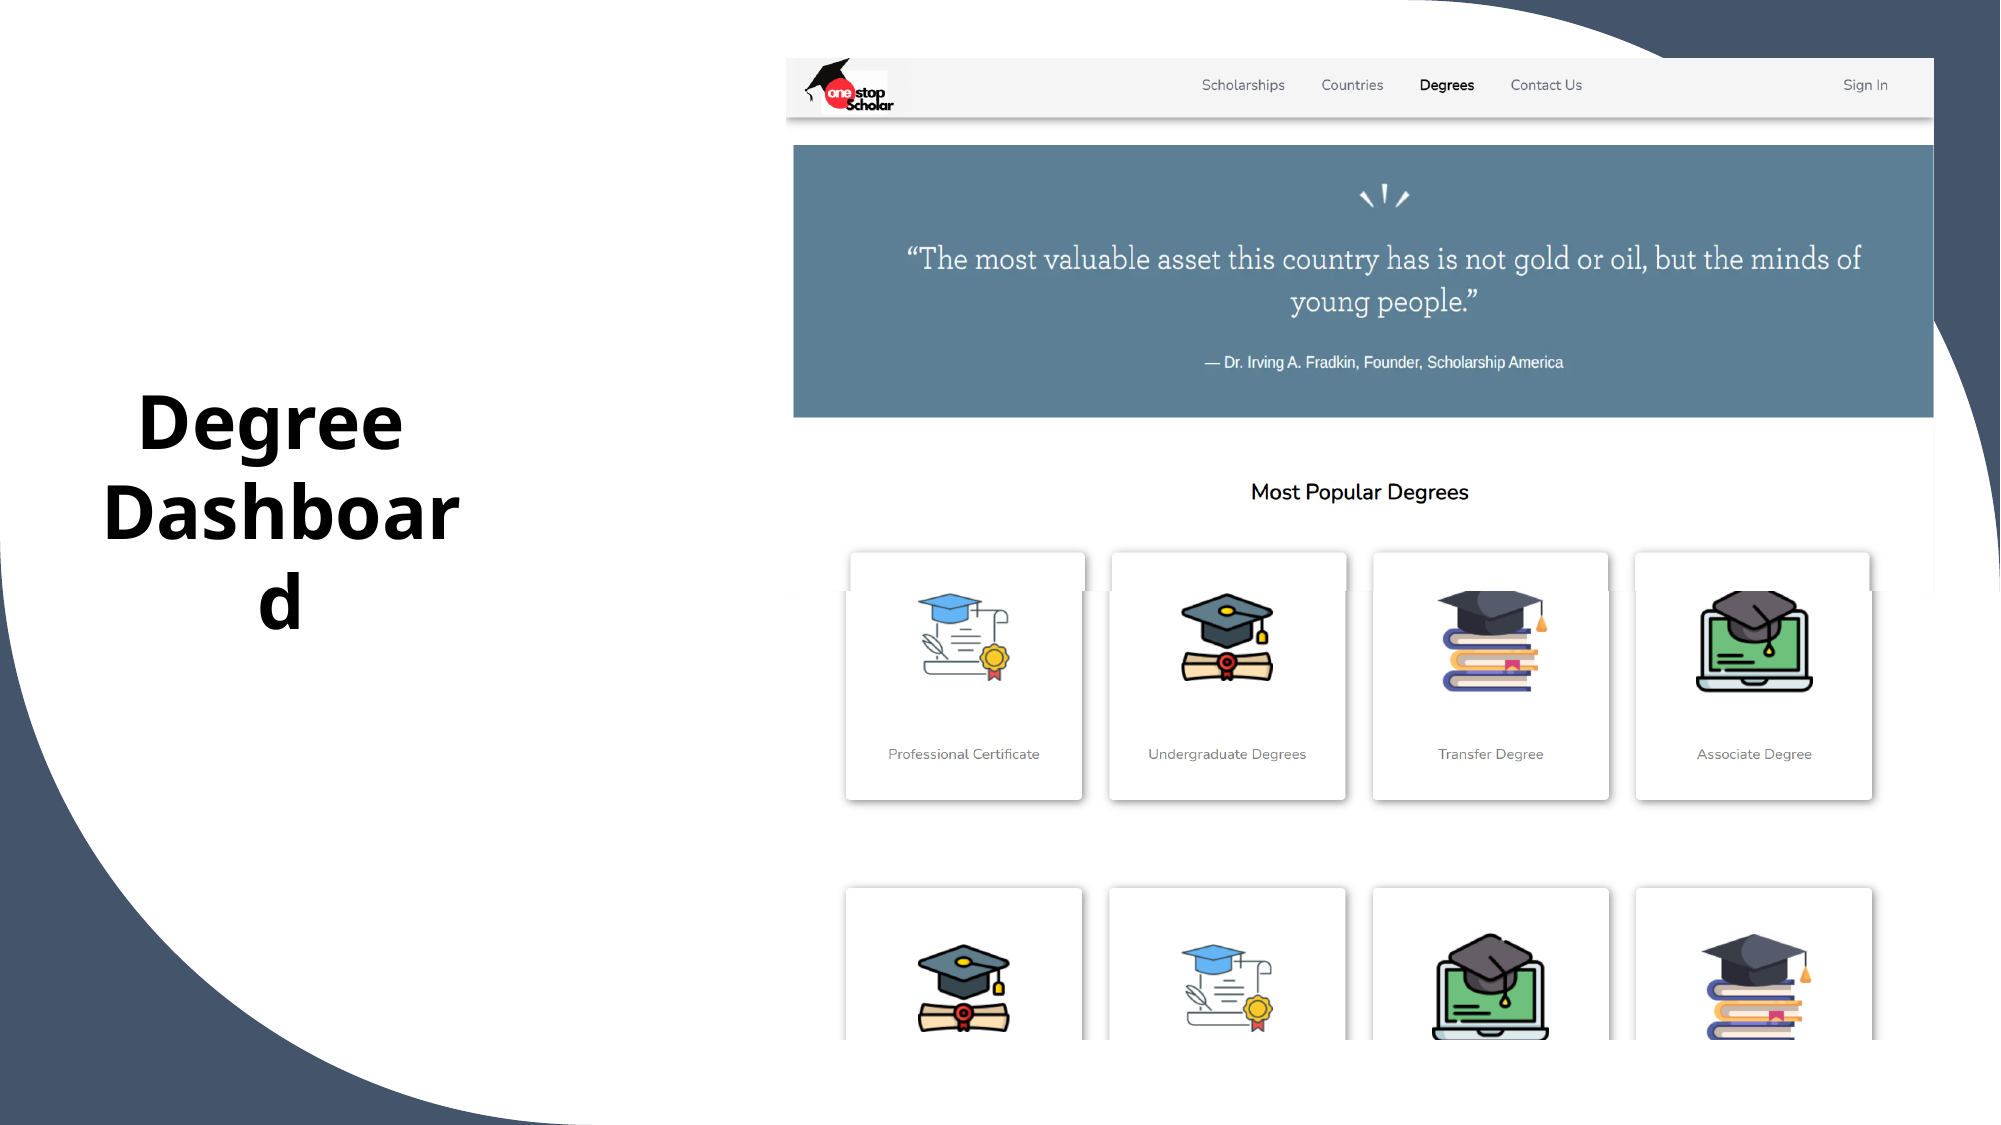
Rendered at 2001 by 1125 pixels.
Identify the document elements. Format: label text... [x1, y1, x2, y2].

picture [786, 58, 1934, 1040]
text_box Degree Dashboard [66, 367, 495, 653]
